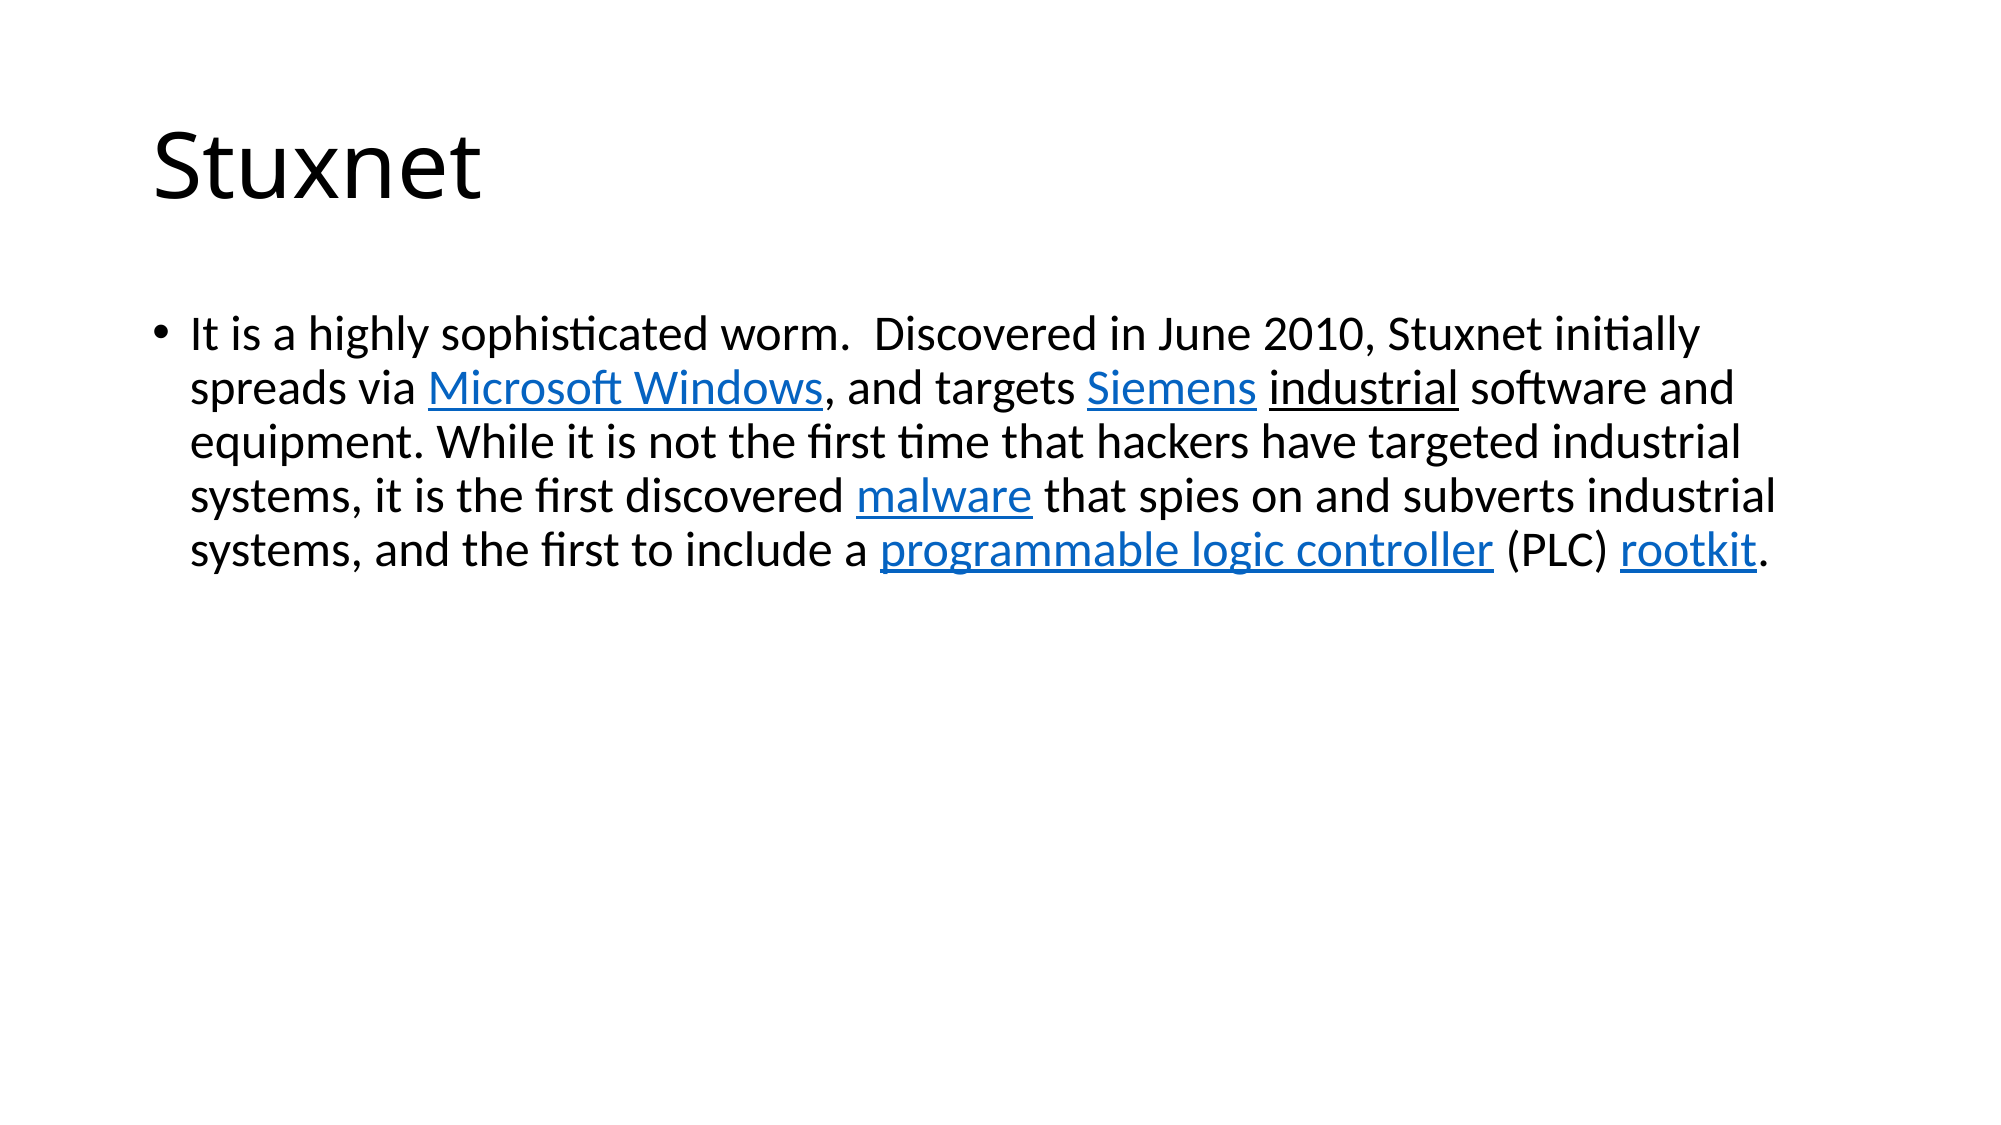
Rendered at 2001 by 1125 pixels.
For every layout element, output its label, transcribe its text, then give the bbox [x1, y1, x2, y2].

title Stuxnet [137, 59, 1863, 278]
list It is a highly sophisticated worm. Discovered in June 2010, Stuxnet initially spreads via Microsoft Windows, and targets Siemens industrial software and equipment. While it is not the first time that hackers have targeted industrial systems, it is the first discovered malware that spies on and subverts industrial systems, and the first to include a programmable logic controller (PLC) rootkit. [137, 299, 1863, 1014]
